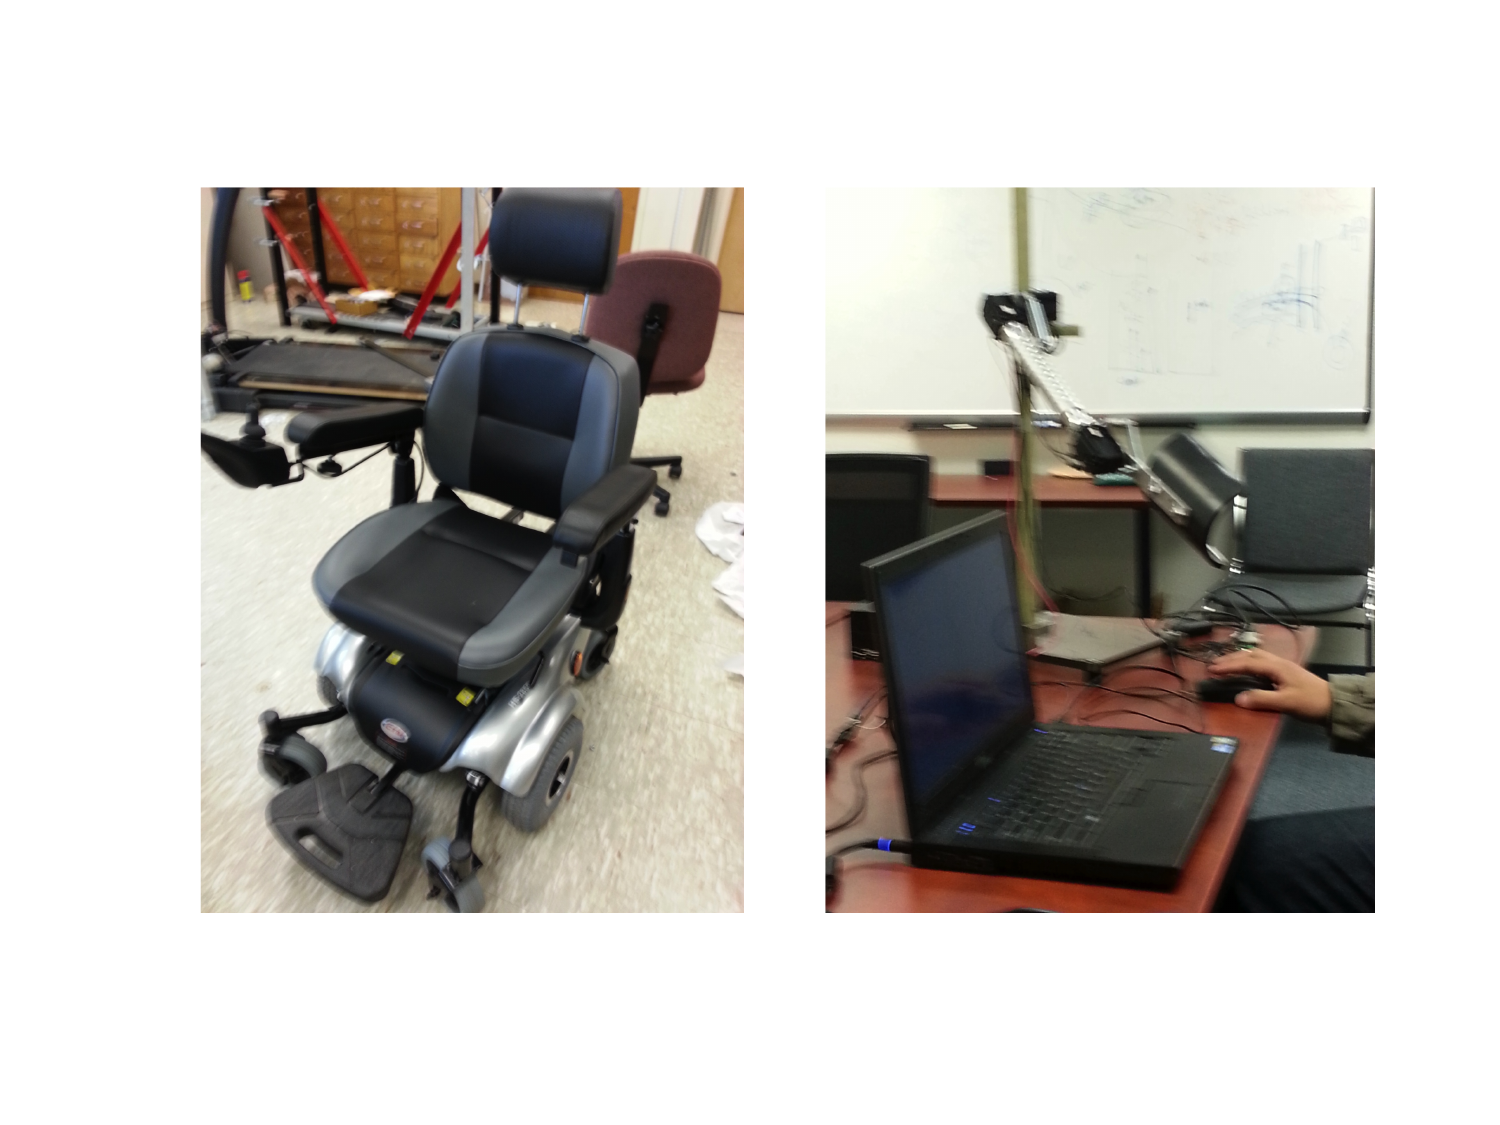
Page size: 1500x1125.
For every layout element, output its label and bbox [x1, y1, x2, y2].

picture [109, 188, 1463, 913]
